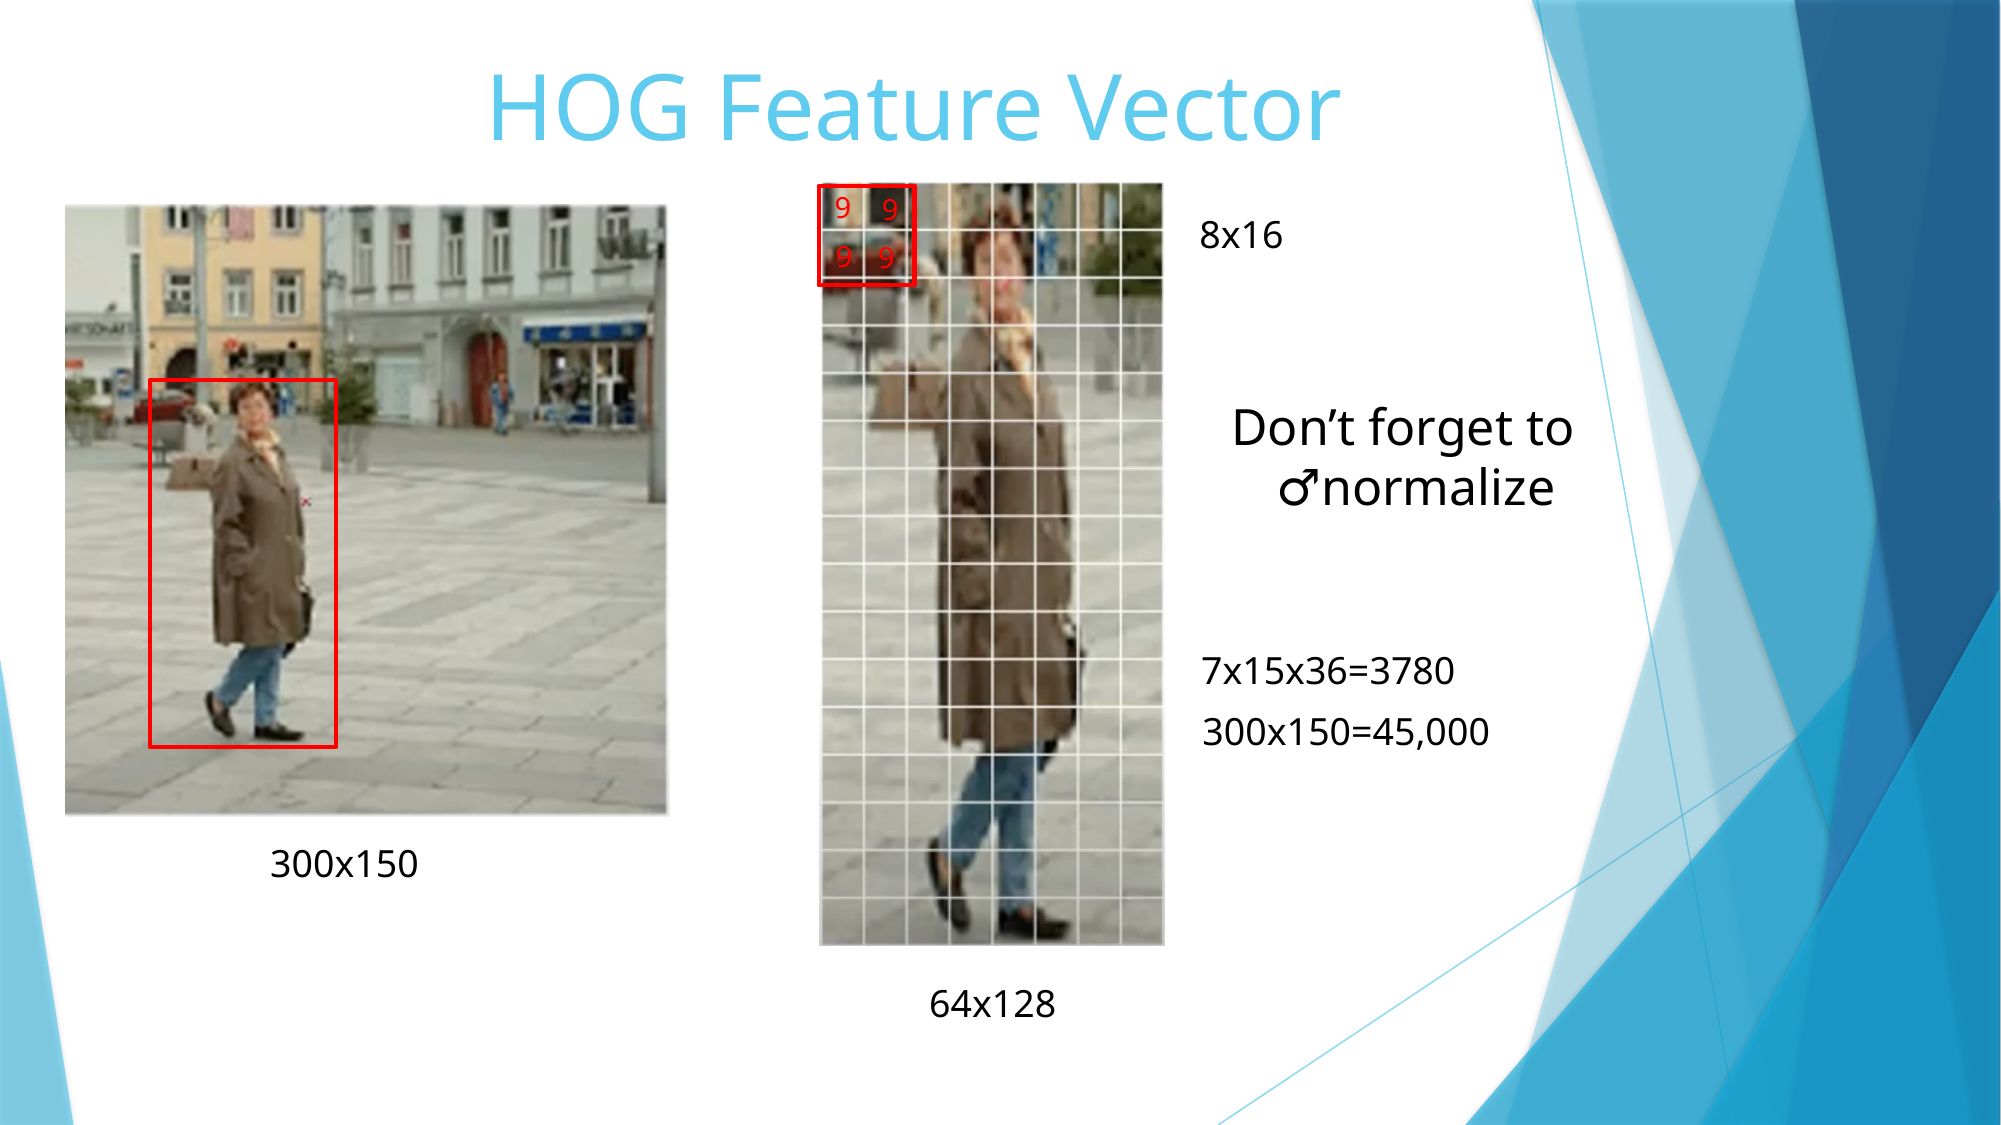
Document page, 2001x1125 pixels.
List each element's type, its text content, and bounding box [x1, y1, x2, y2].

text_box 300x150 [255, 832, 480, 893]
text_box 300x150=45,000 [1184, 700, 1505, 760]
text_box 64x128 [914, 972, 1139, 1033]
picture [819, 181, 1165, 946]
picture [64, 203, 670, 818]
text_box Don’t forget to 🤦‍♂️normalize [1216, 388, 1616, 524]
title HOG Feature Vector [264, 41, 1565, 258]
text_box 7x15x36=3780 [1184, 639, 1471, 700]
text_box 8x16 [1184, 204, 1319, 264]
